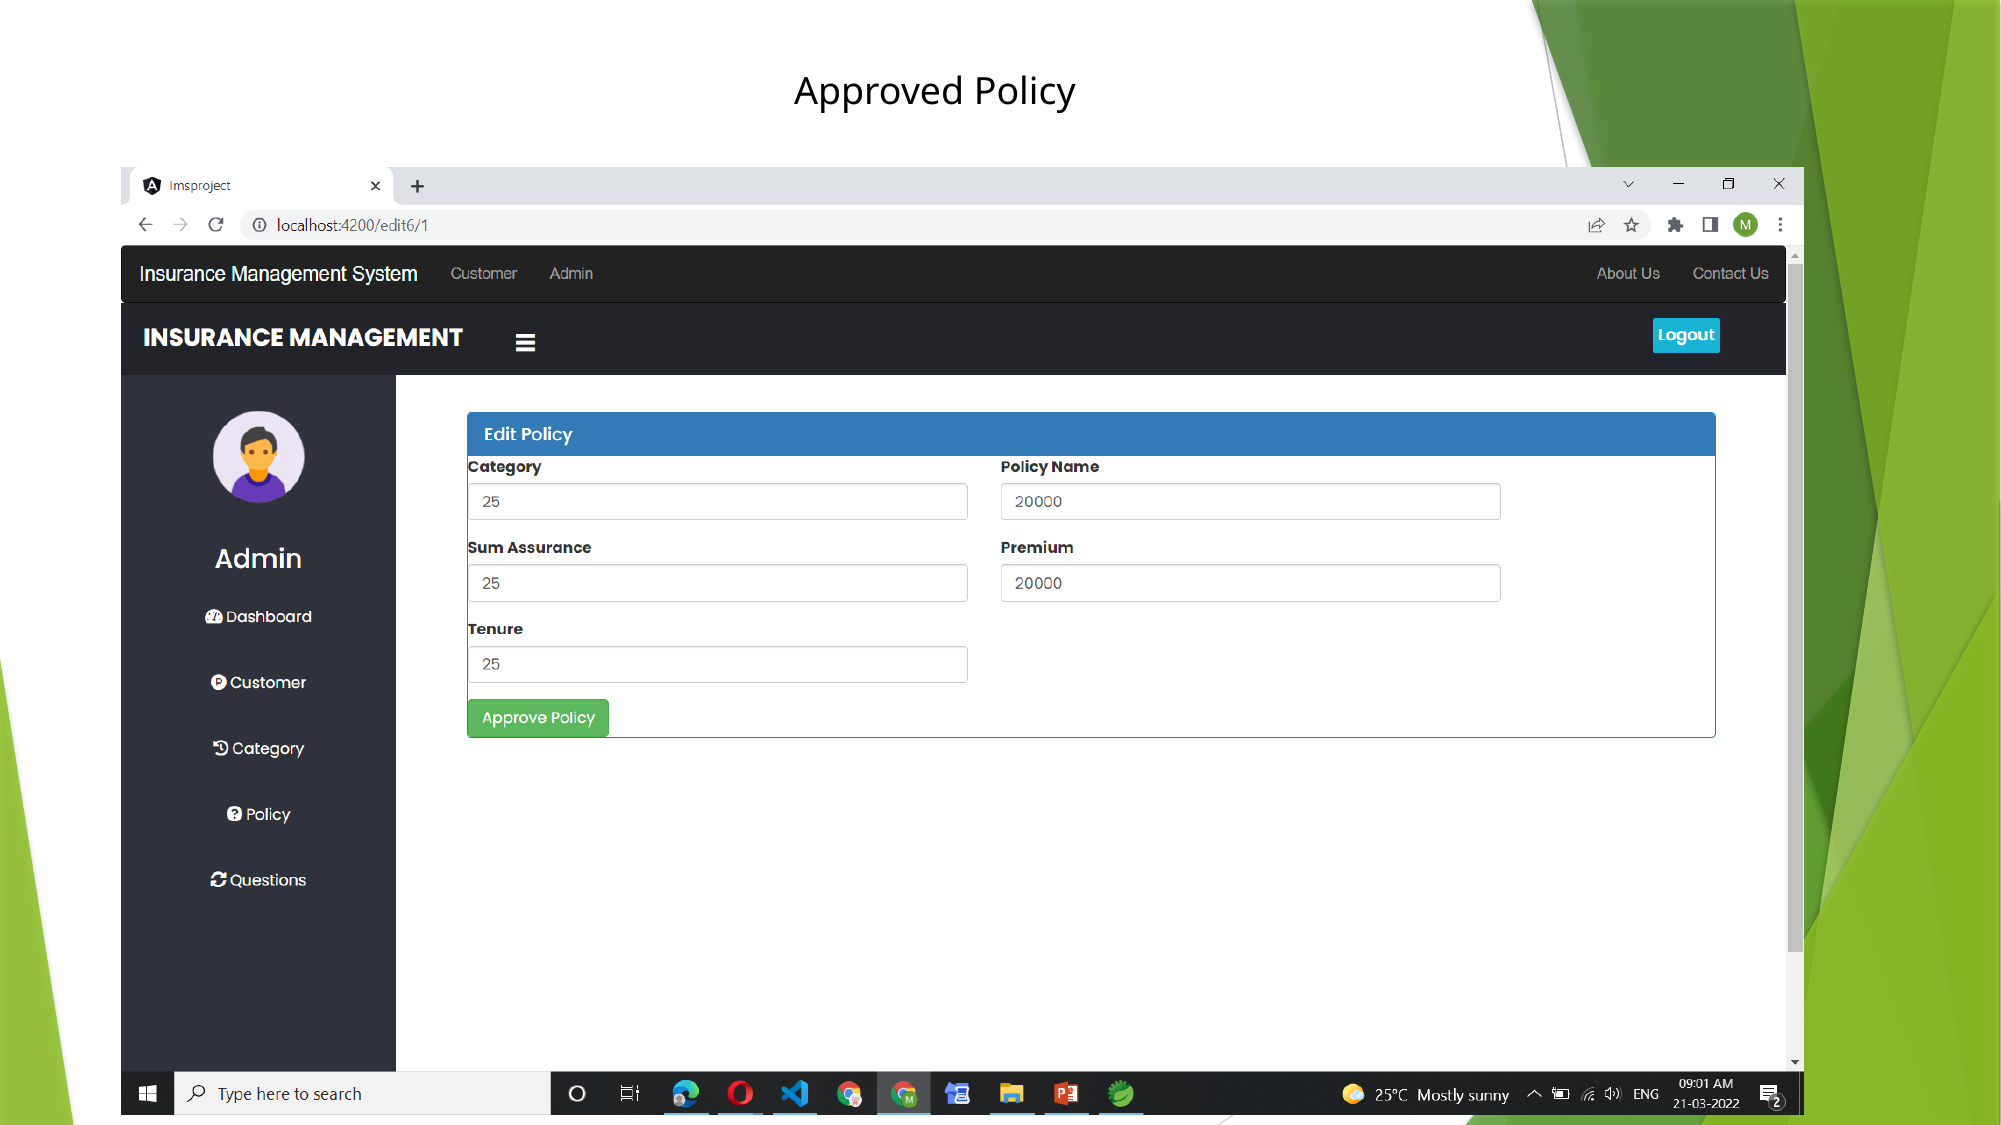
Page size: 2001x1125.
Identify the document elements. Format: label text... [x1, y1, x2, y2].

picture [120, 167, 1805, 1115]
text_box Approved Policy [779, 59, 1804, 120]
